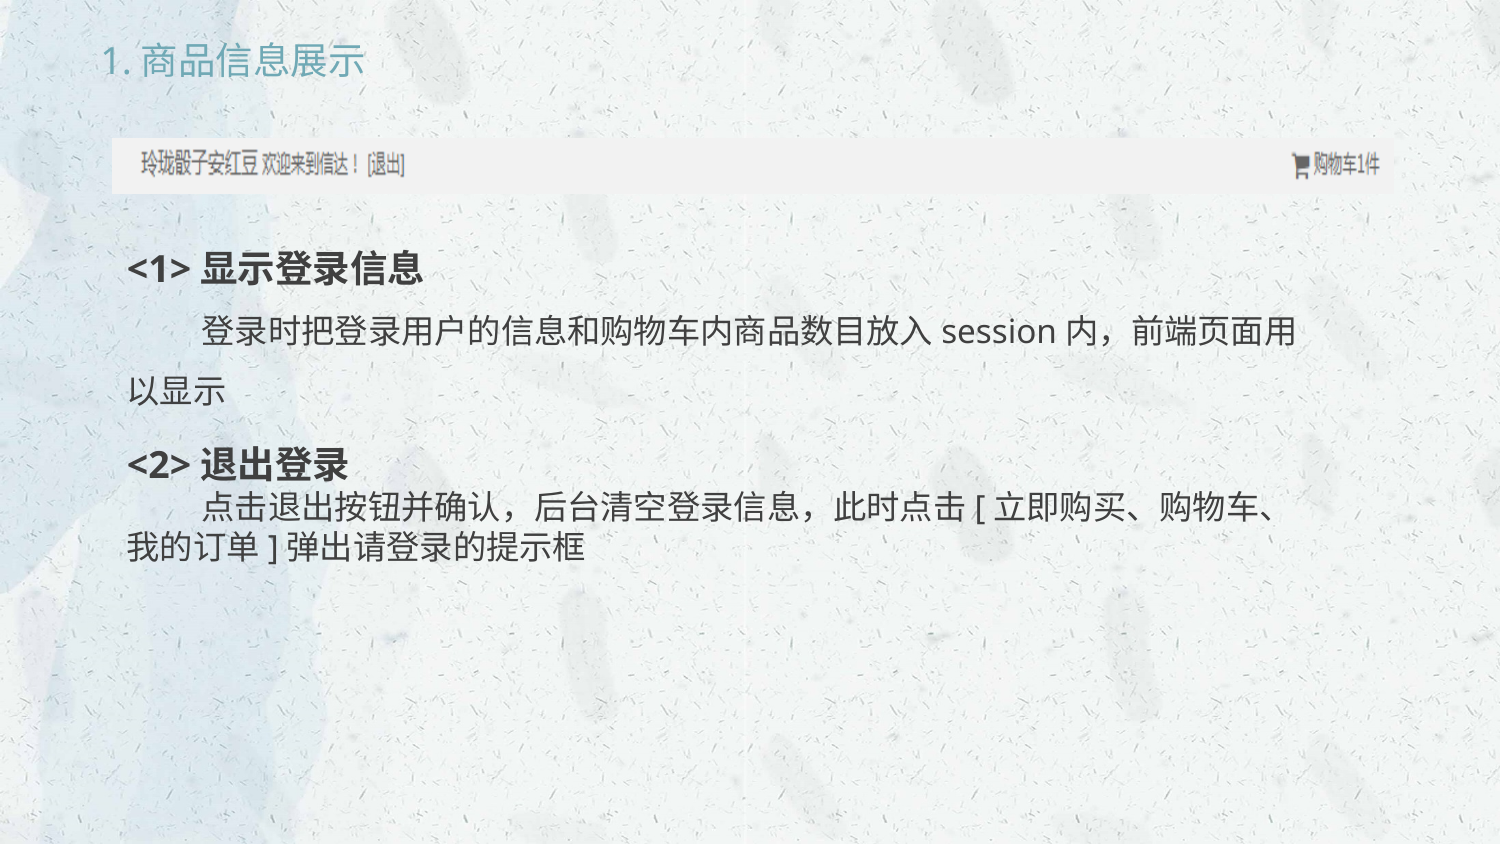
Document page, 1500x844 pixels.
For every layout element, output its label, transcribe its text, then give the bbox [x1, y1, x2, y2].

picture [0, 0, 1500, 844]
text_box 1.商品信息展示 [100, 28, 450, 91]
text_box <1>显示登录信息 登录时把登录用户的信息和购物车内商品数目放入session内，前端页面用以显示 [112, 215, 1329, 418]
text_box <2>退出登录 点击退出按钮并确认，后台清空登录信息，此时点击[立即购买、购物车、我的订单]弹出请登录的提示框 [112, 433, 1329, 574]
